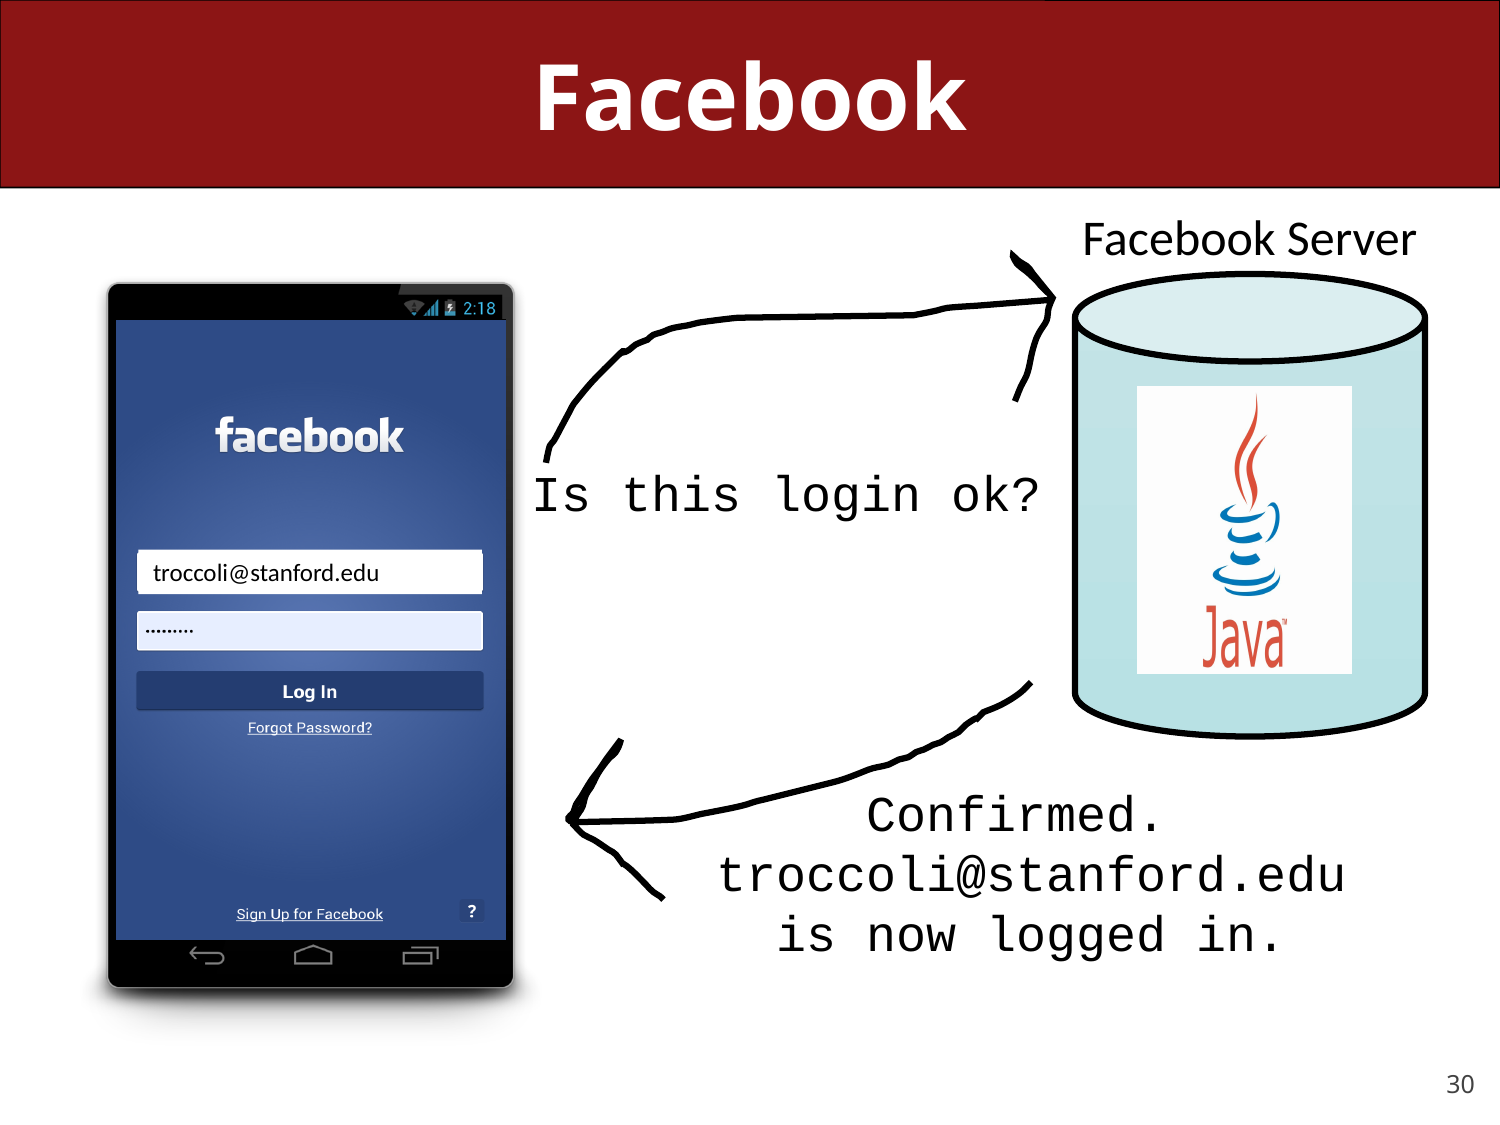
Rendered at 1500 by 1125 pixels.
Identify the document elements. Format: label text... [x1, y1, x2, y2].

title Facebook [75, 0, 1425, 188]
text_box Facebook Server [1067, 198, 1433, 273]
text_box [547, 254, 1054, 453]
text_box Is this login ok? [546, 453, 1137, 529]
text_box [1074, 273, 1426, 738]
picture [74, 274, 546, 1051]
text_box Confirmed. troccoli@stanford.edu is now logged in. [698, 773, 1364, 969]
picture [1137, 386, 1352, 674]
text_box [567, 739, 698, 901]
text_box [858, 681, 1032, 773]
